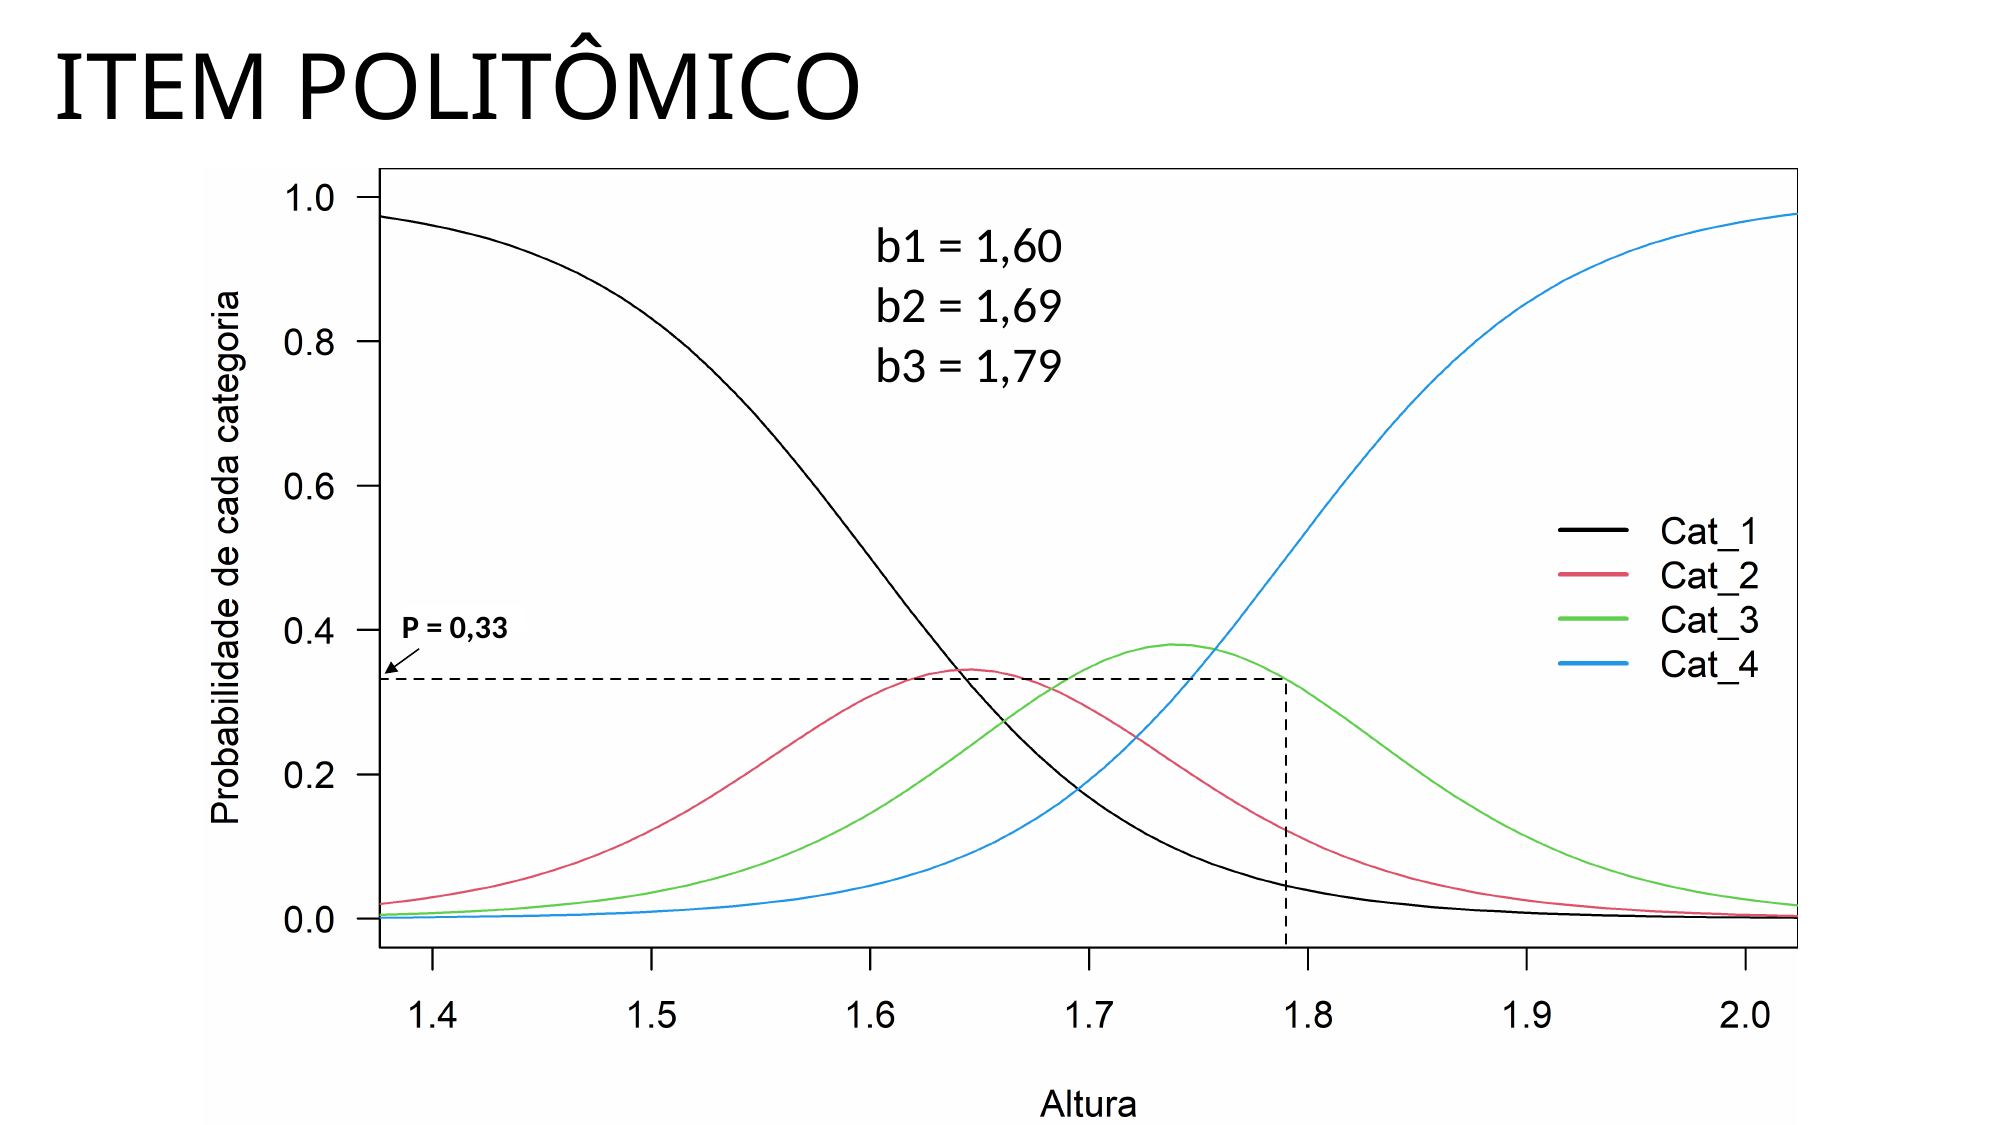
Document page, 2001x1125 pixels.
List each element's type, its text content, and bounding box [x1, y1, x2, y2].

title ITEM POLITÔMICO [40, 32, 1961, 151]
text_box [384, 648, 420, 674]
picture [202, 168, 1798, 1125]
